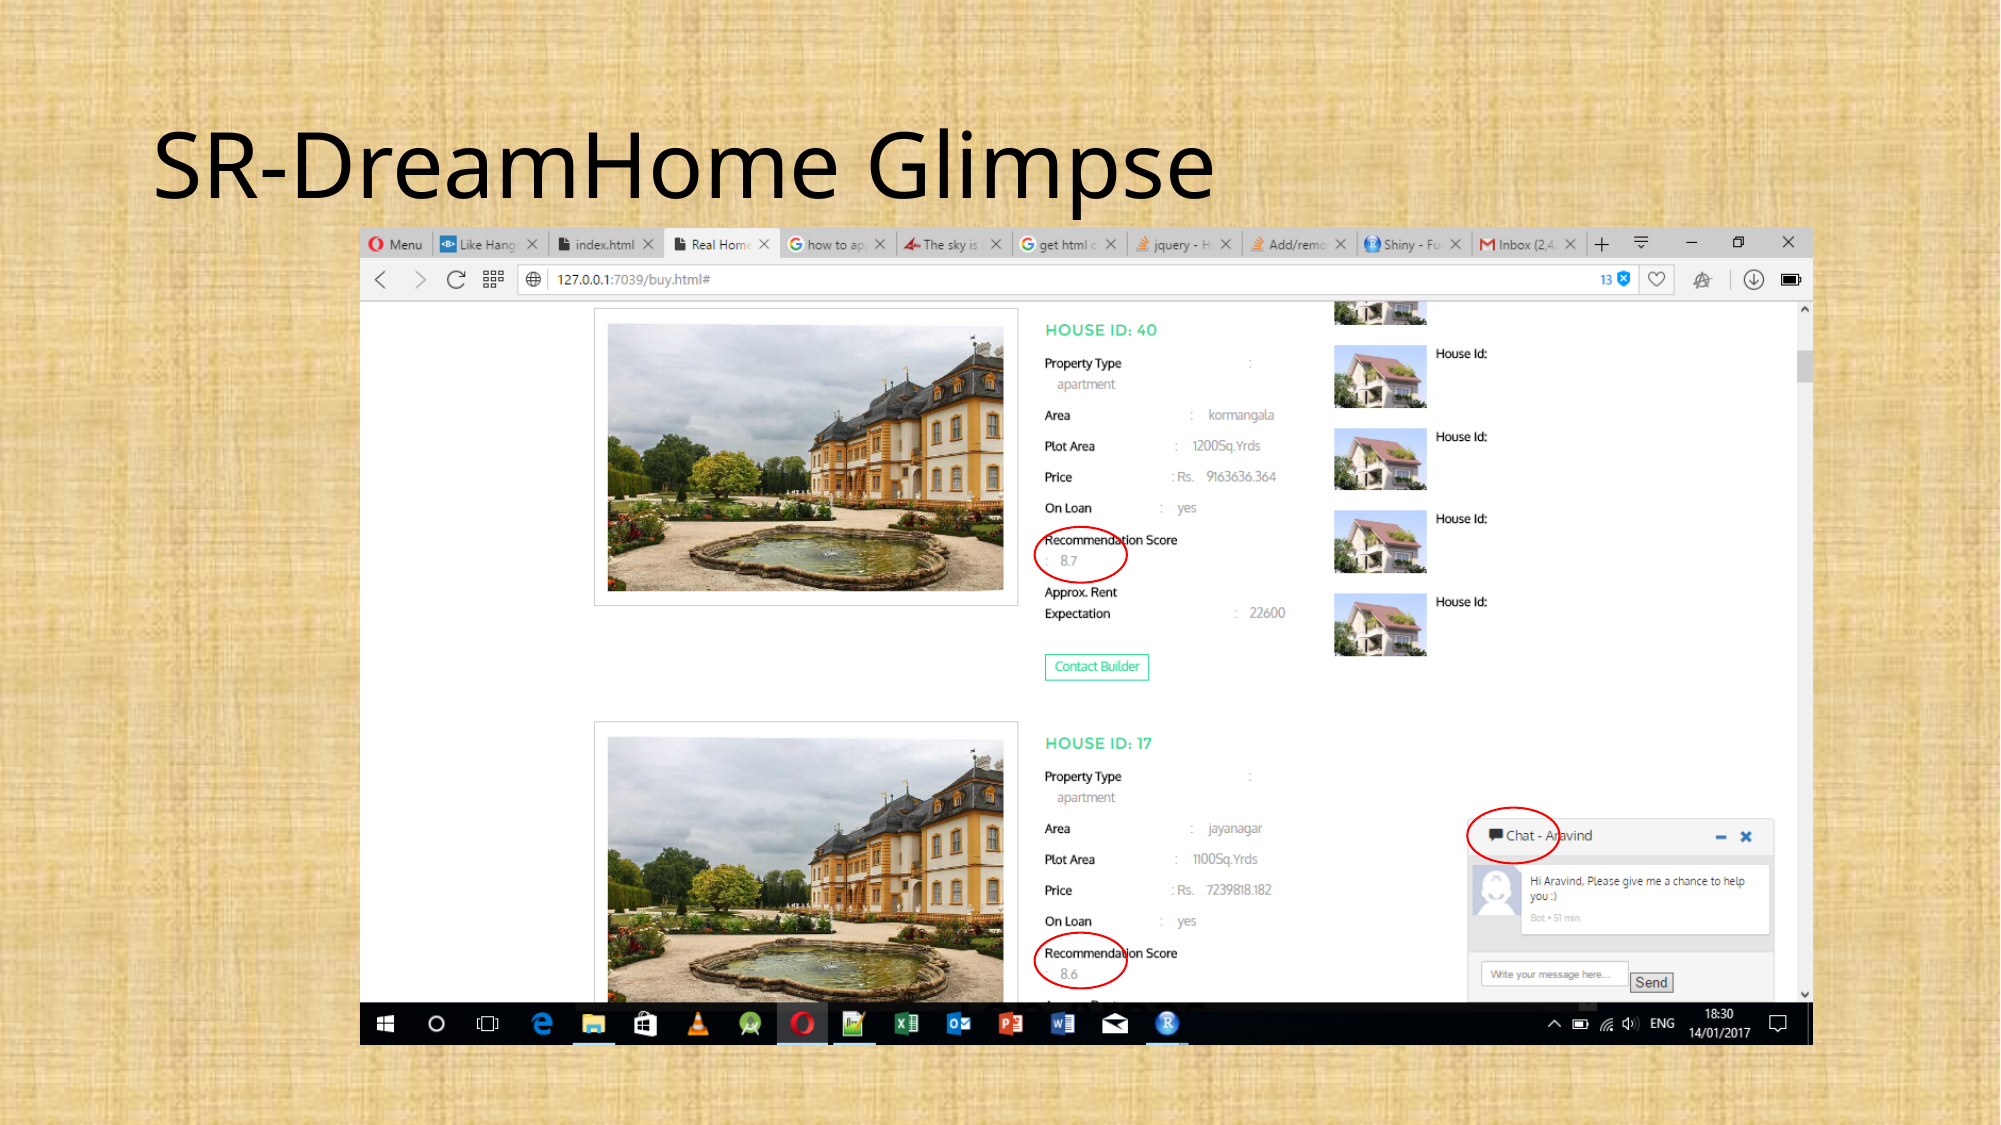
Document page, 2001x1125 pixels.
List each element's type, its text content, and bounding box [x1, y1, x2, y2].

title SR-DreamHome Glimpse [137, 59, 1863, 278]
picture [0, 0, 2001, 1125]
